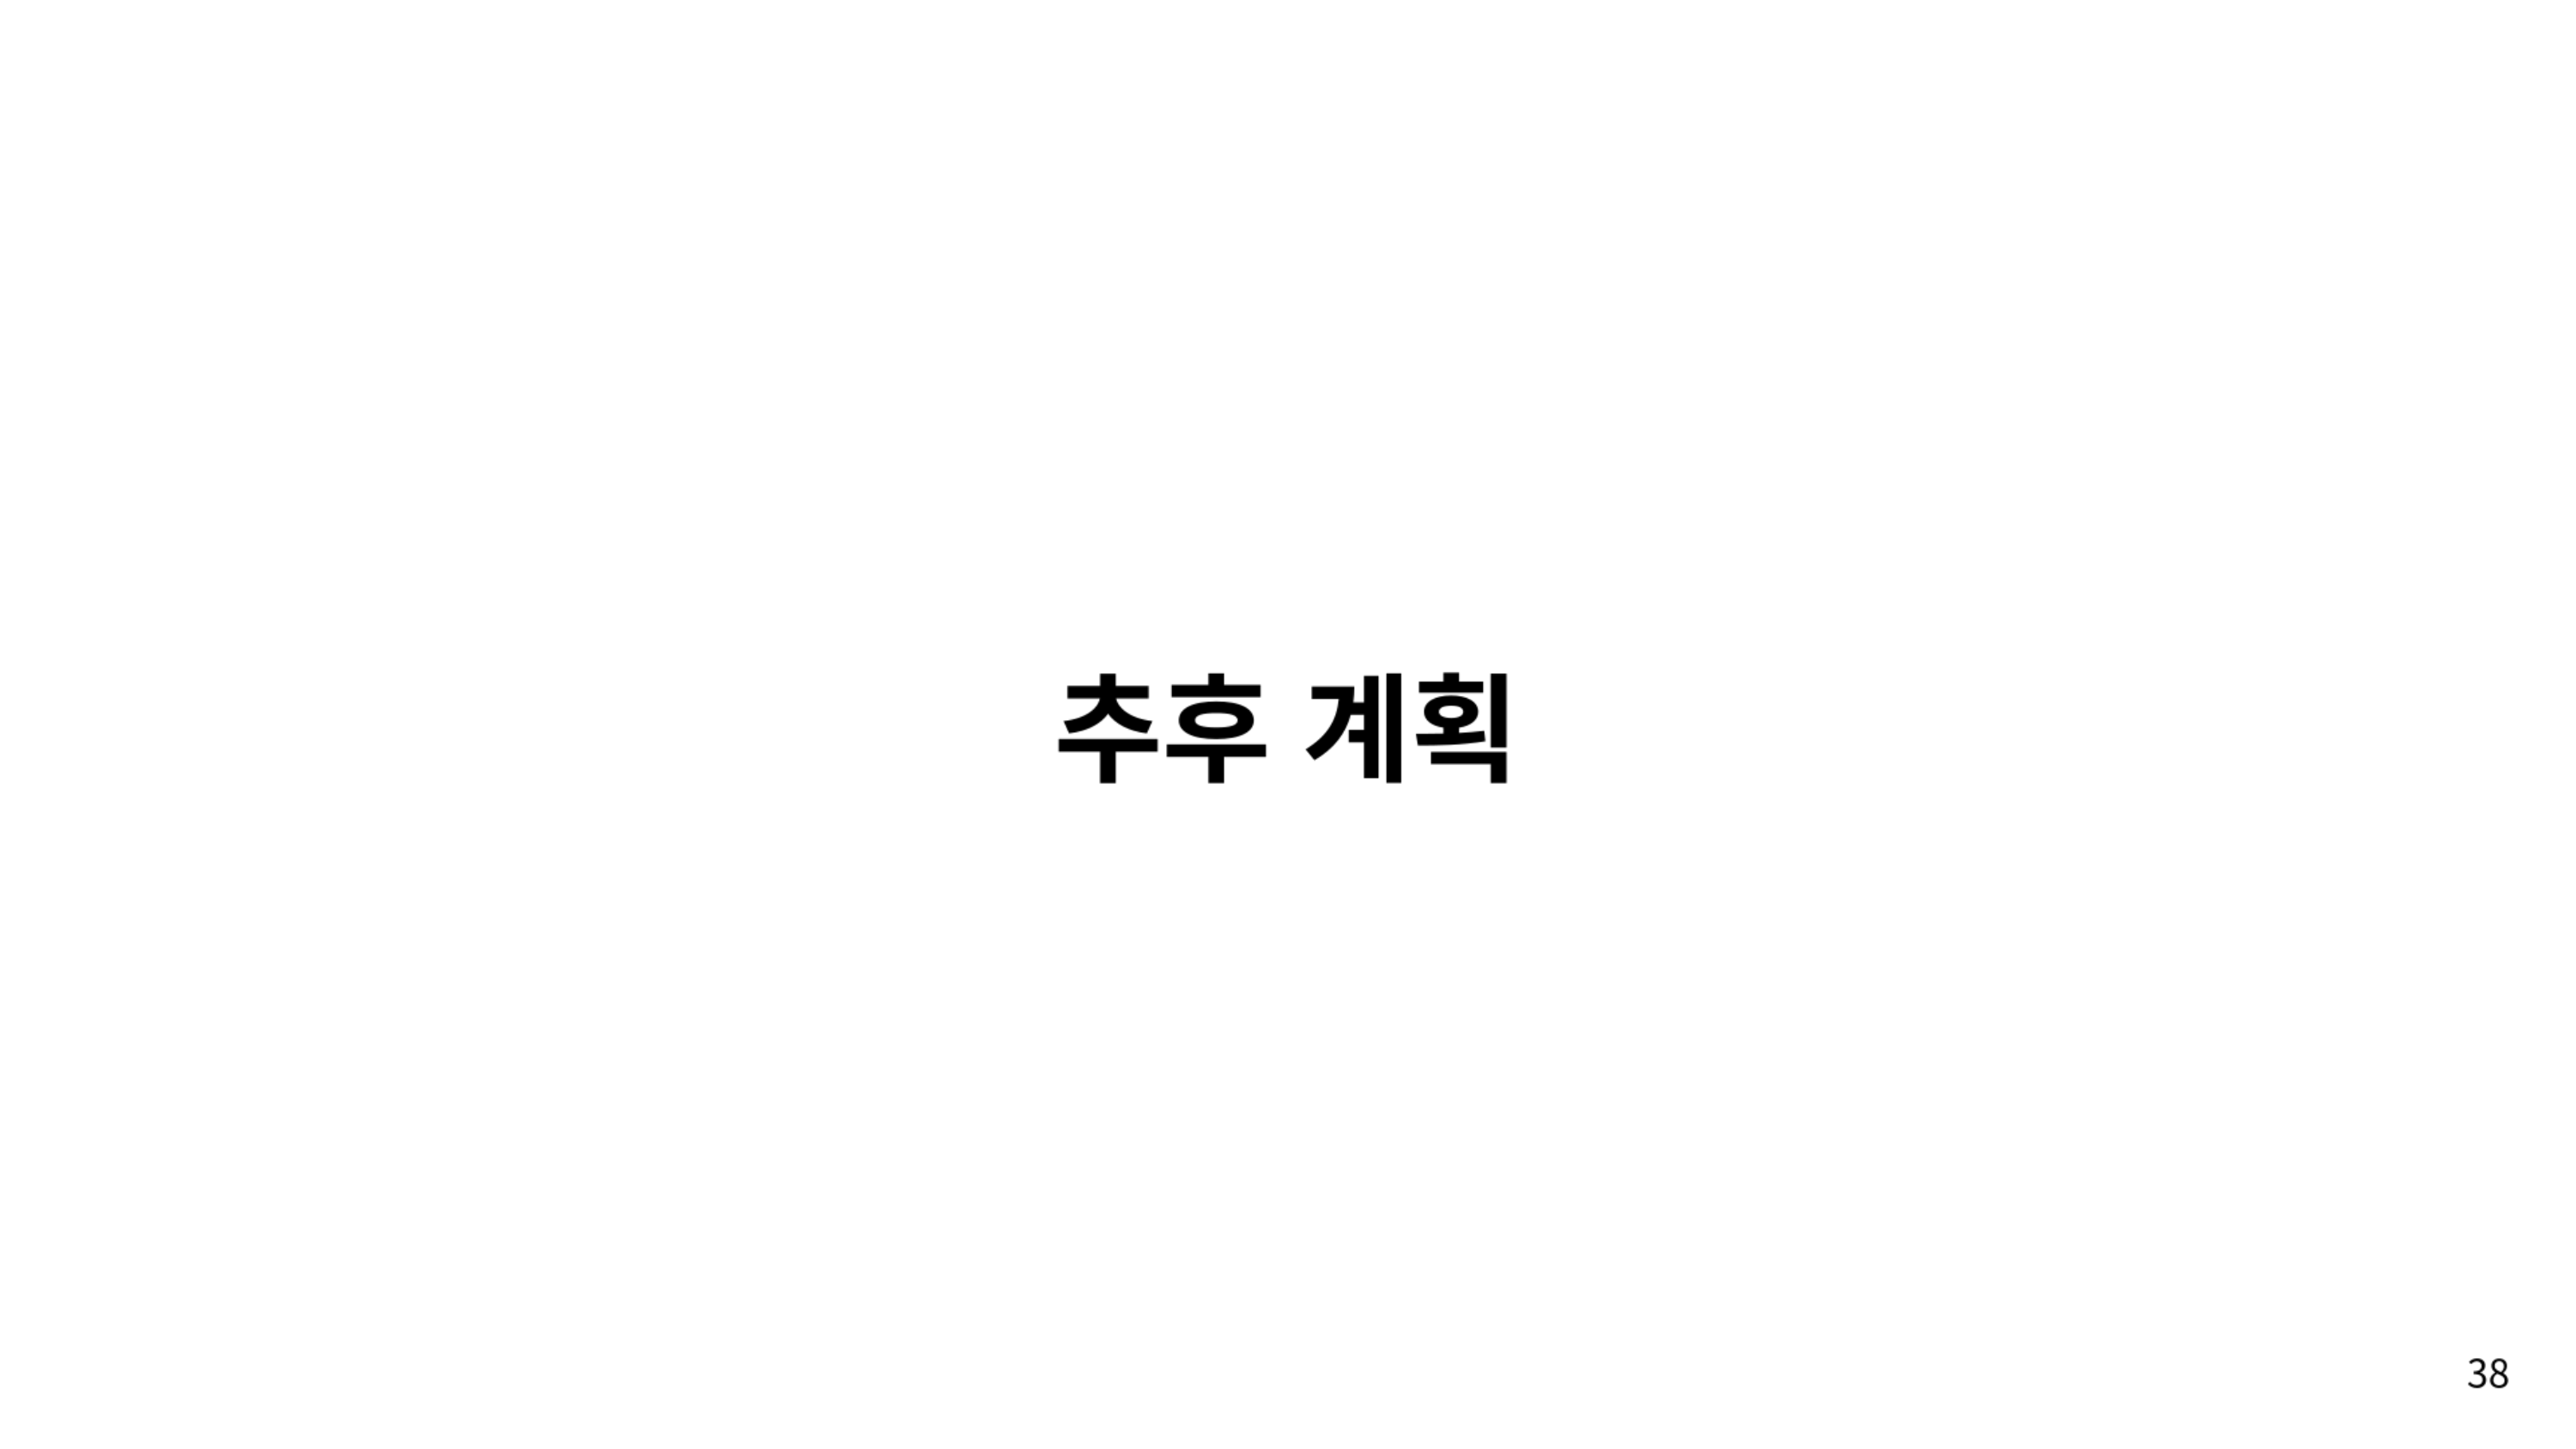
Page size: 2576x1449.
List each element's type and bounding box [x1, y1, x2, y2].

picture [2026, 1319, 2576, 1437]
picture [0, 599, 2366, 925]
